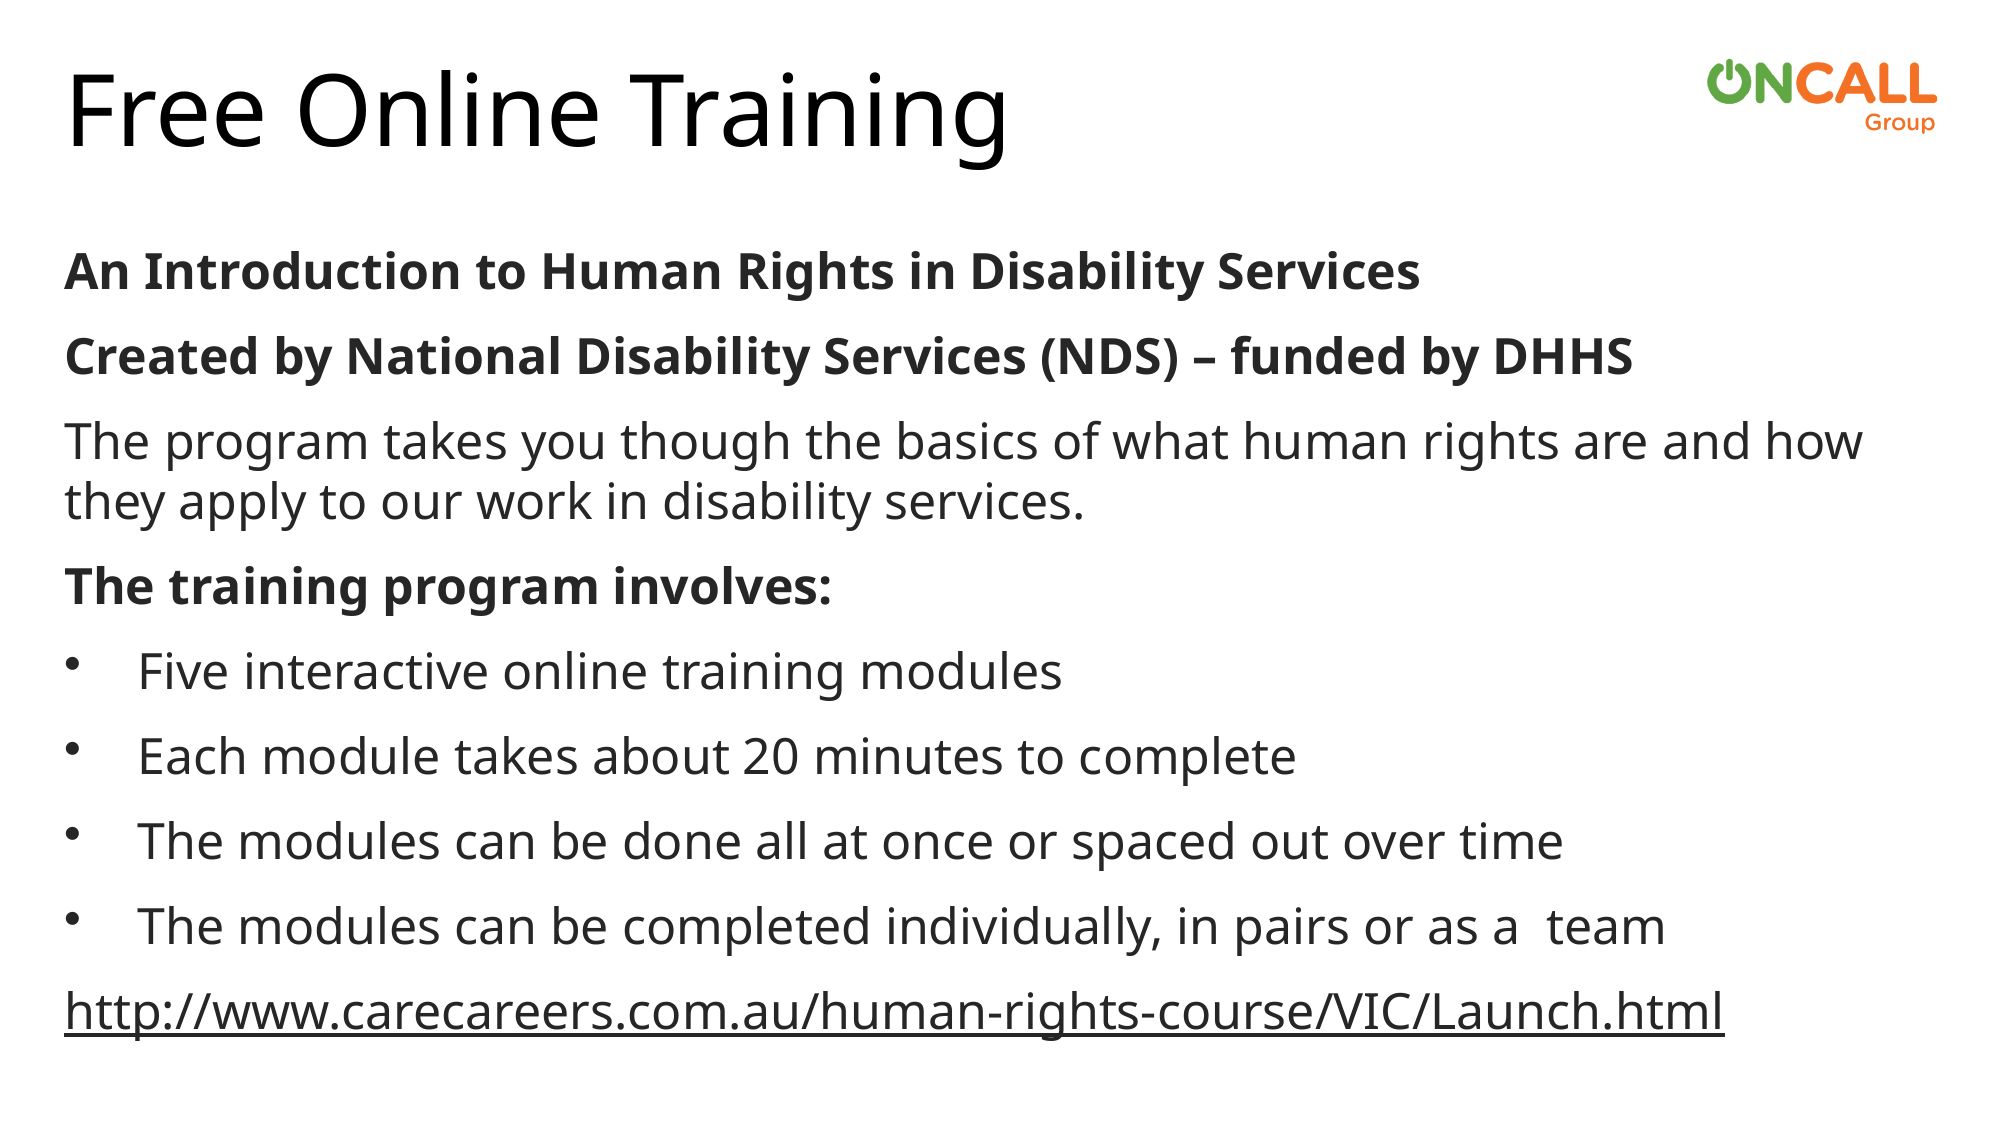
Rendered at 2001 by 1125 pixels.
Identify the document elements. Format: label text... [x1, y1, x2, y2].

title Free Online Training [49, 30, 1951, 183]
list An Introduction to Human Rights in Disability Services Created by National Disability Services (NDS) – funded by DHHS The program takes you though the basics of what human rights are and how they apply to our work in disability services. The training program involves: Five interactive online training modules Each module takes about 20 minutes to complete The modules can be done all at once or spaced out over time The modules can be completed individually, in pairs or as a team http://www.carecareers.com.au/human-rights-course/VIC/Launch.html [49, 231, 1951, 1059]
